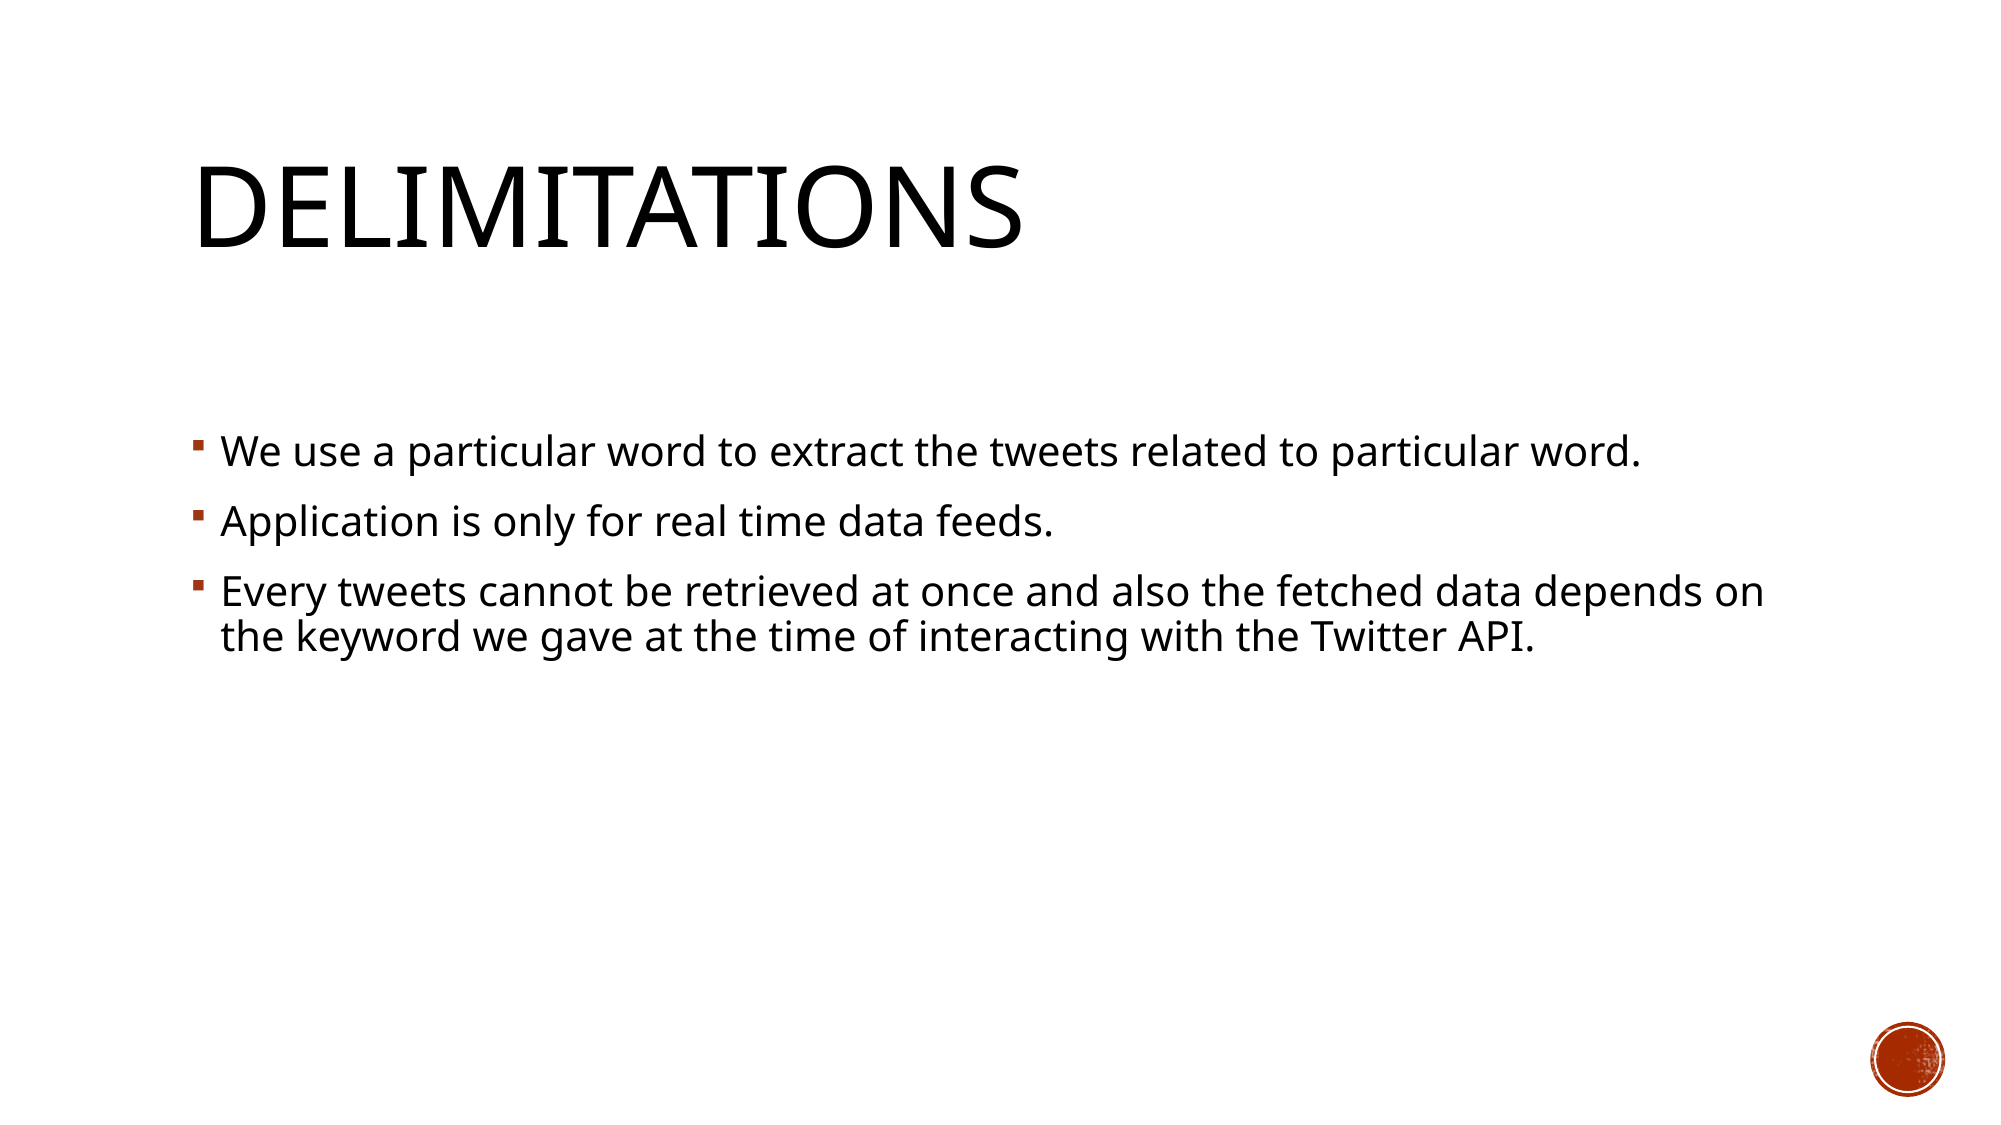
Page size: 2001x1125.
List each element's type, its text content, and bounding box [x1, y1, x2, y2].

list We use a particular word to extract the tweets related to particular word. Application is only for real time data feeds. Every tweets cannot be retrieved at once and also the fetched data depends on the keyword we gave at the time of interacting with the Twitter API. [175, 348, 1826, 1013]
title Delimitations [175, 79, 1826, 344]
